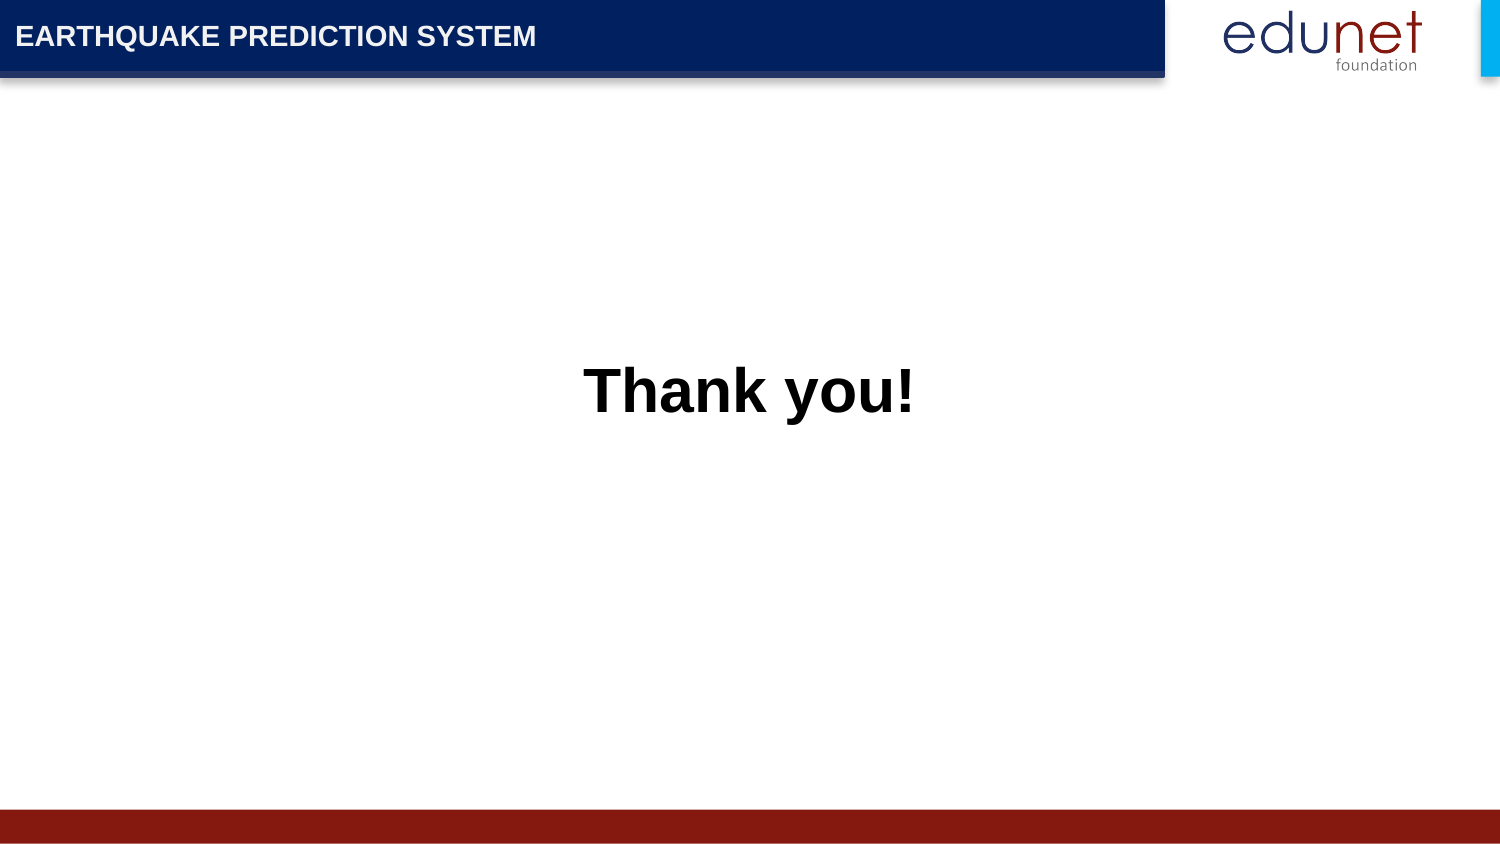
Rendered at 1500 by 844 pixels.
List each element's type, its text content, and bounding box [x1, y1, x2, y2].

text_box Thank you! [518, 334, 982, 422]
text_box EARTHQUAKE PREDICTION SYSTEM [0, 0, 1163, 69]
picture [1219, 8, 1424, 75]
